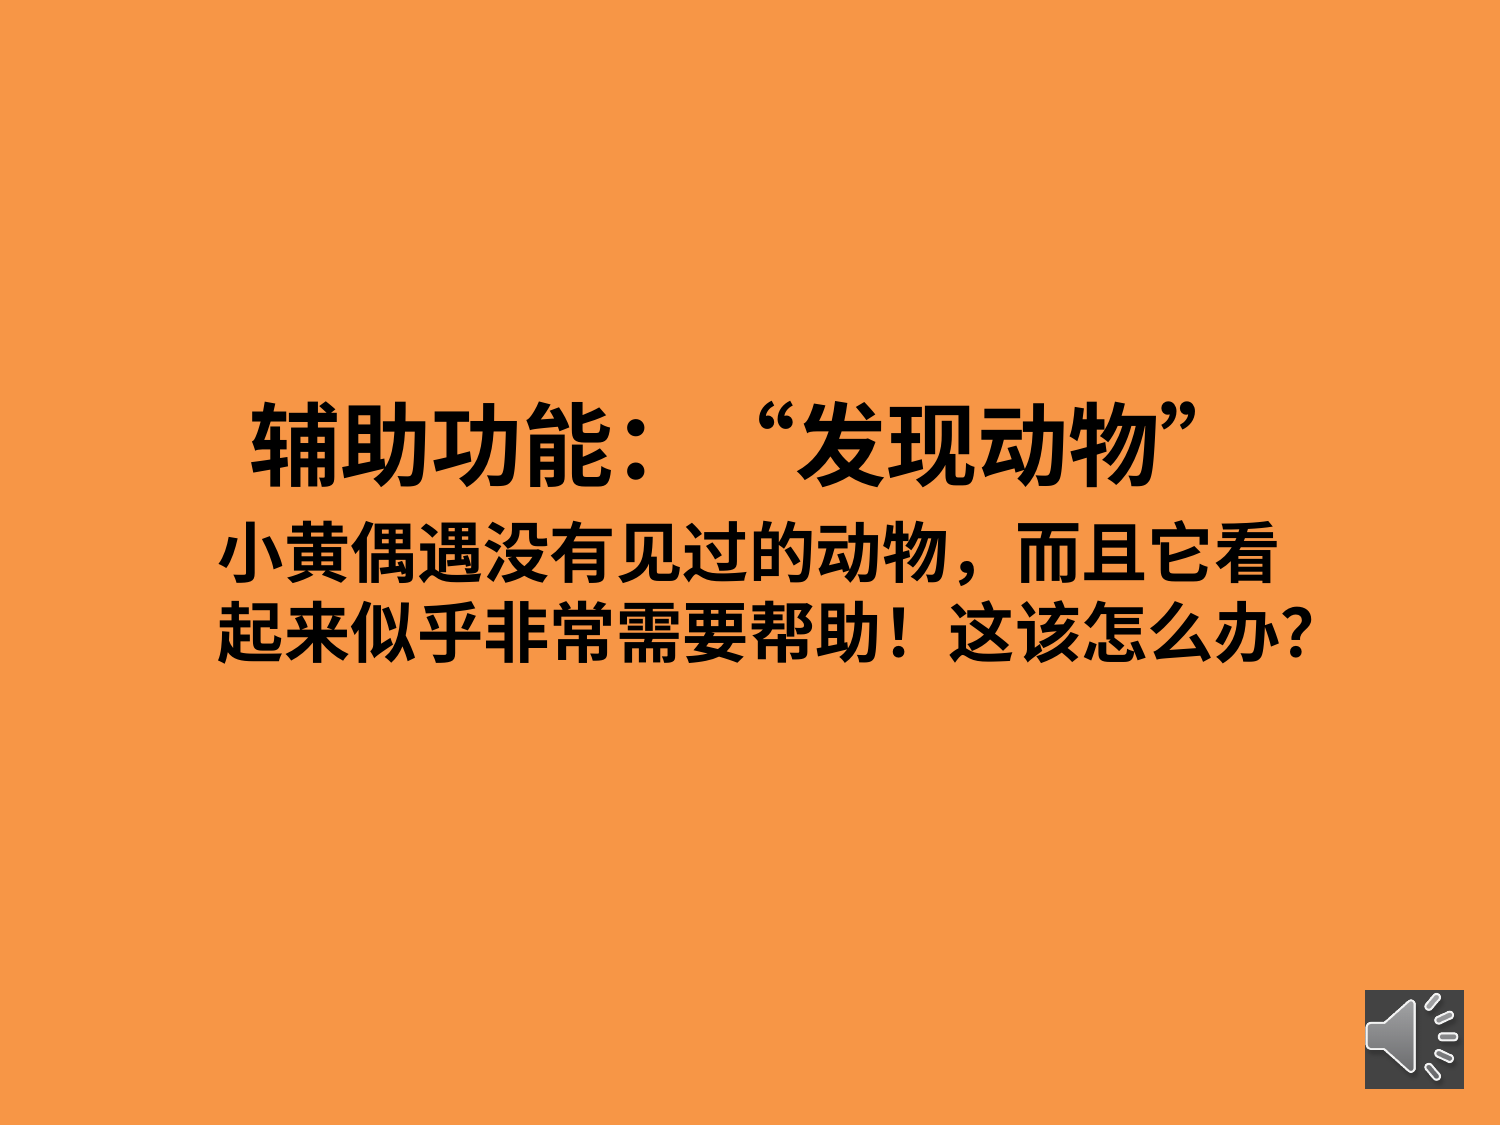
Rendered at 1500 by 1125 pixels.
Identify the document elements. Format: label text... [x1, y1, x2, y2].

picture [1364, 989, 1465, 1090]
text_box 辅助功能：“发现动物” 小黄偶遇没有见过的动物，而且它看起来似乎非常需要帮助！这该怎么办？ [197, 381, 1303, 744]
